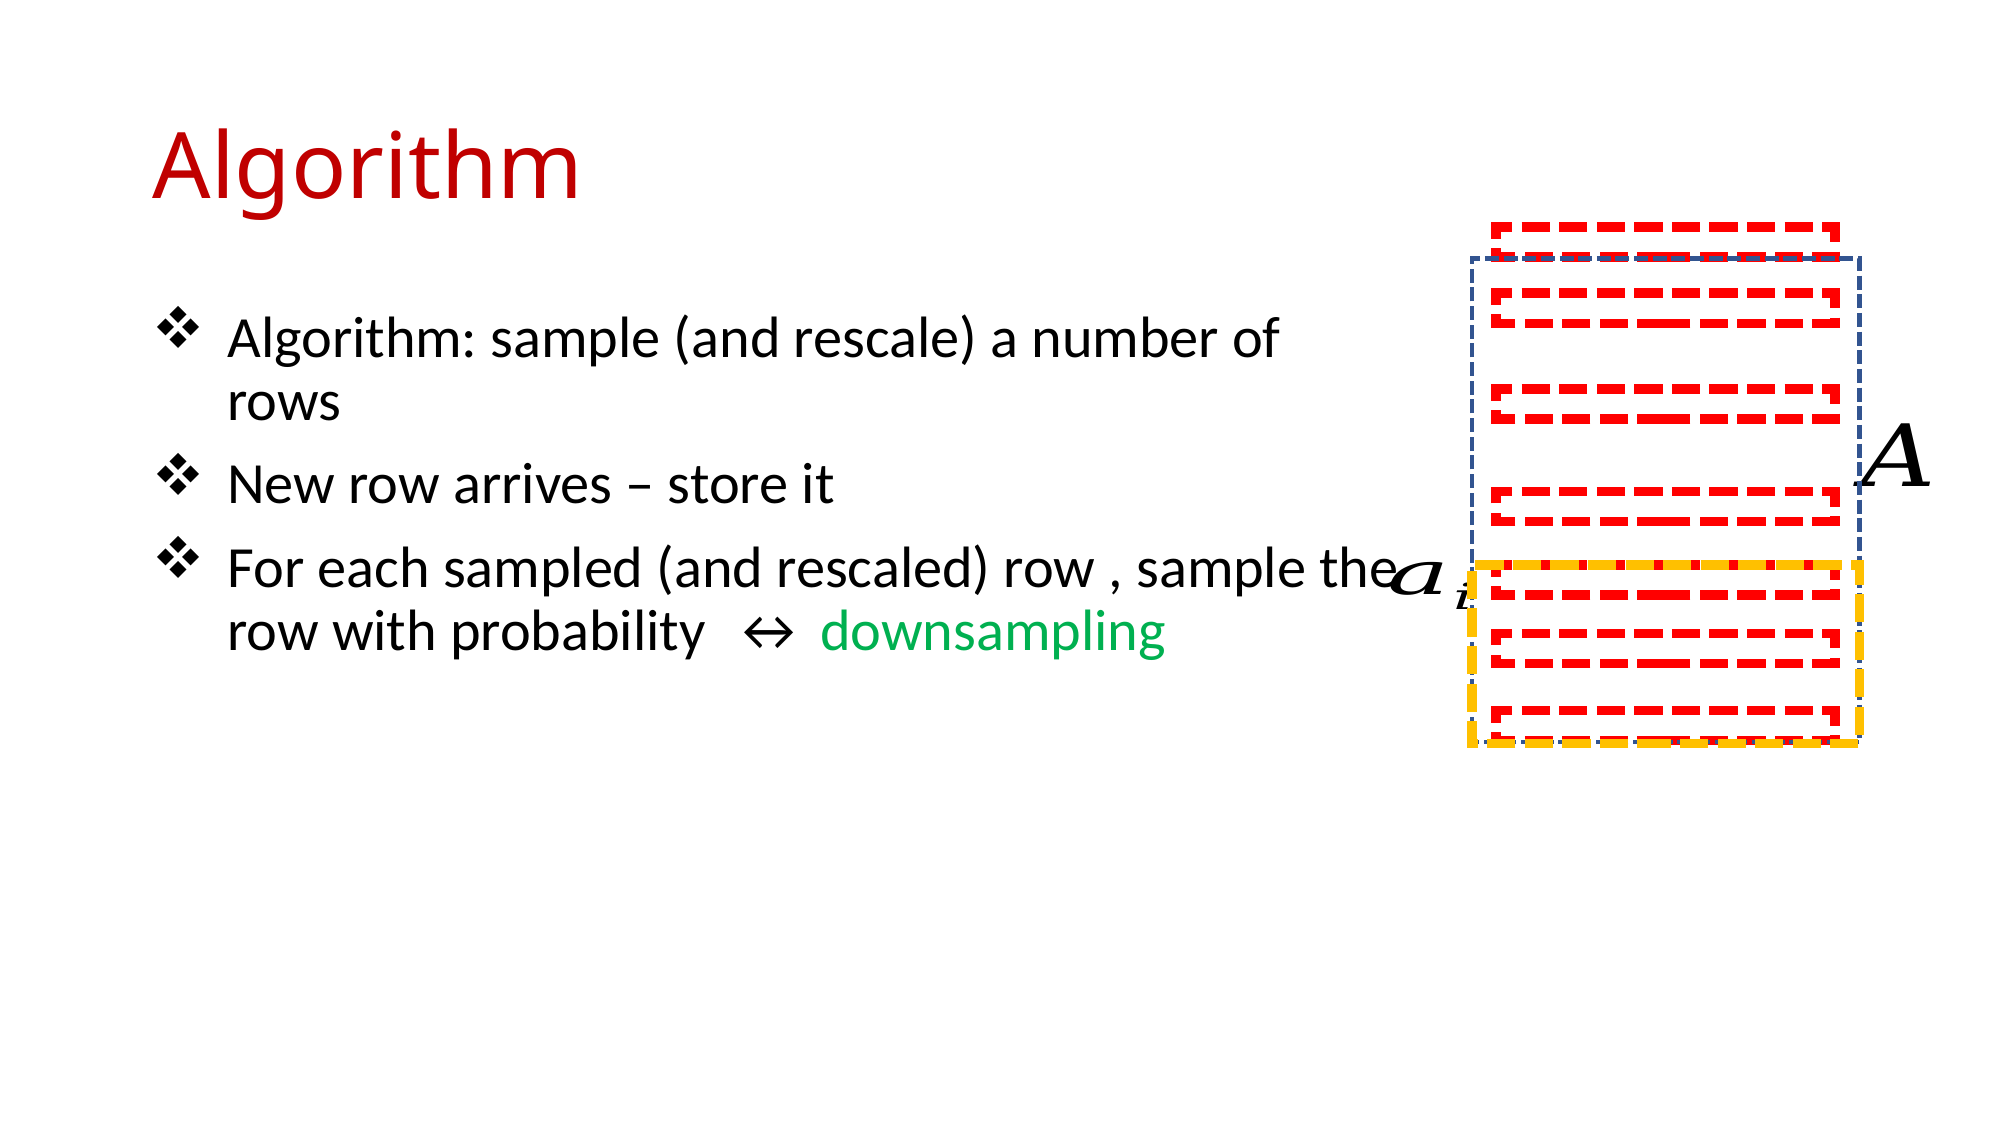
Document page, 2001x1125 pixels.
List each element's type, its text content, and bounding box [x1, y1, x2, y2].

text_box [1471, 257, 1860, 564]
title Algorithm [137, 59, 1863, 278]
text_box [1495, 226, 1836, 258]
text_box [1471, 564, 1860, 744]
